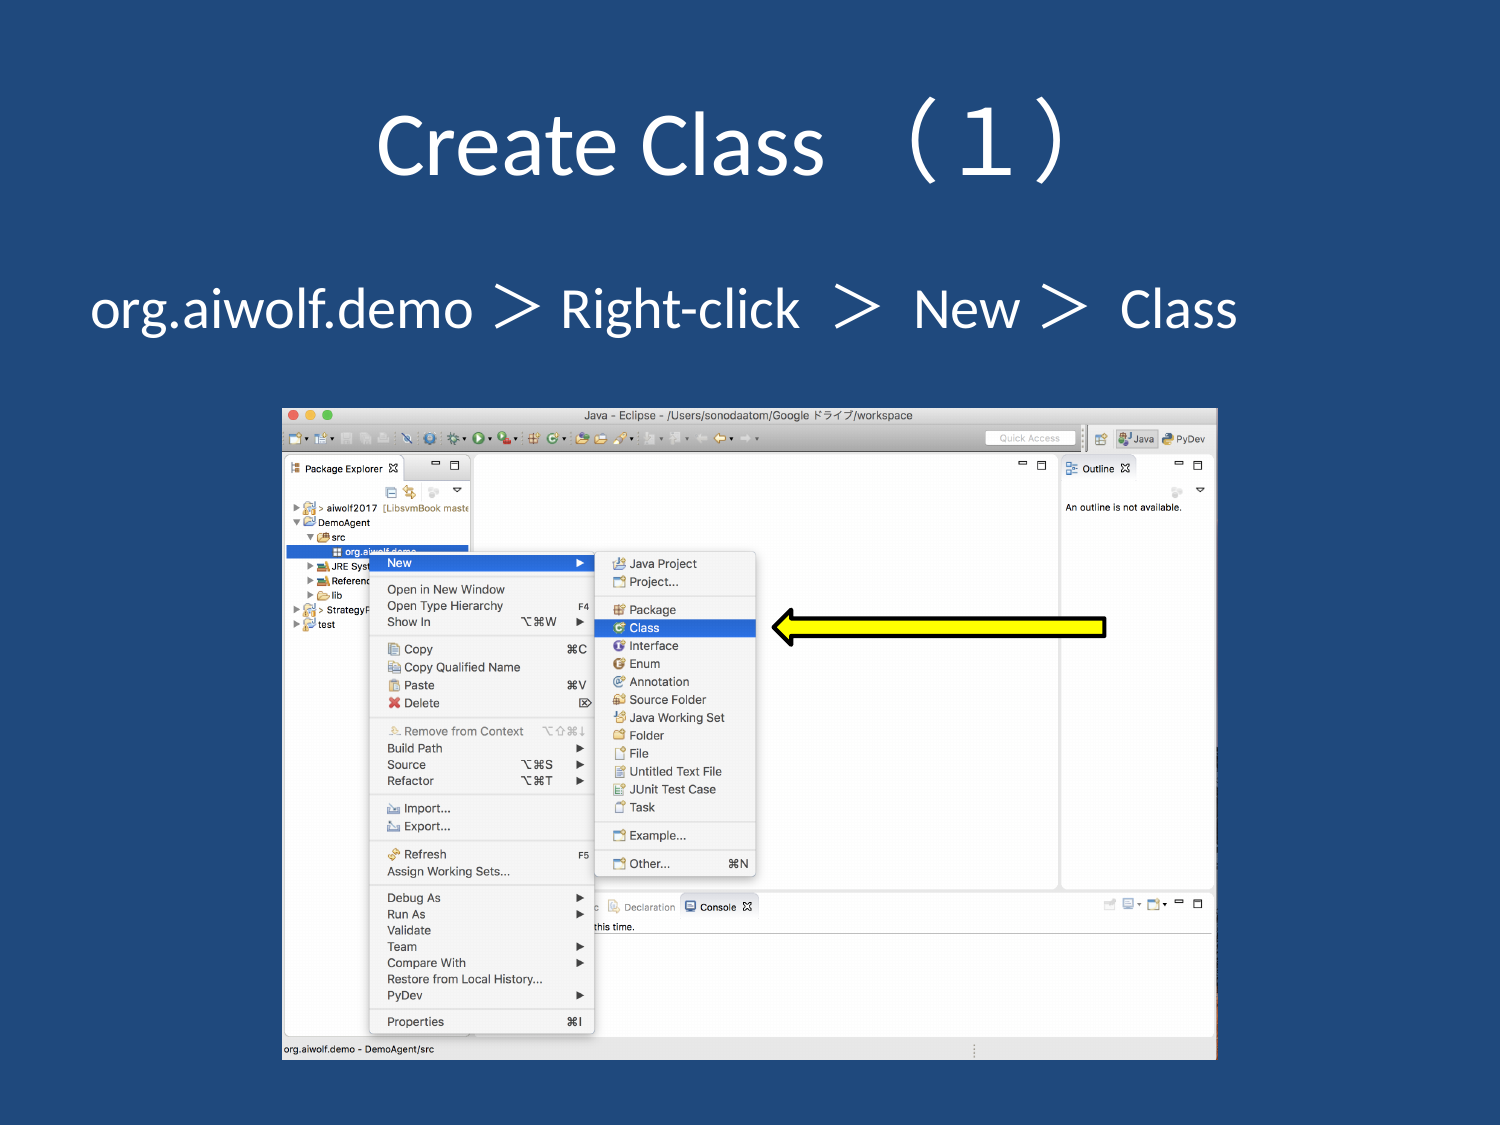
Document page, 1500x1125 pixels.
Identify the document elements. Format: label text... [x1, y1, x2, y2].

list org.aiwolf.demo＞Right-click ＞ New＞ Class [75, 262, 1425, 1005]
picture [282, 408, 1218, 1060]
title Create Class（１） [75, 45, 1425, 233]
